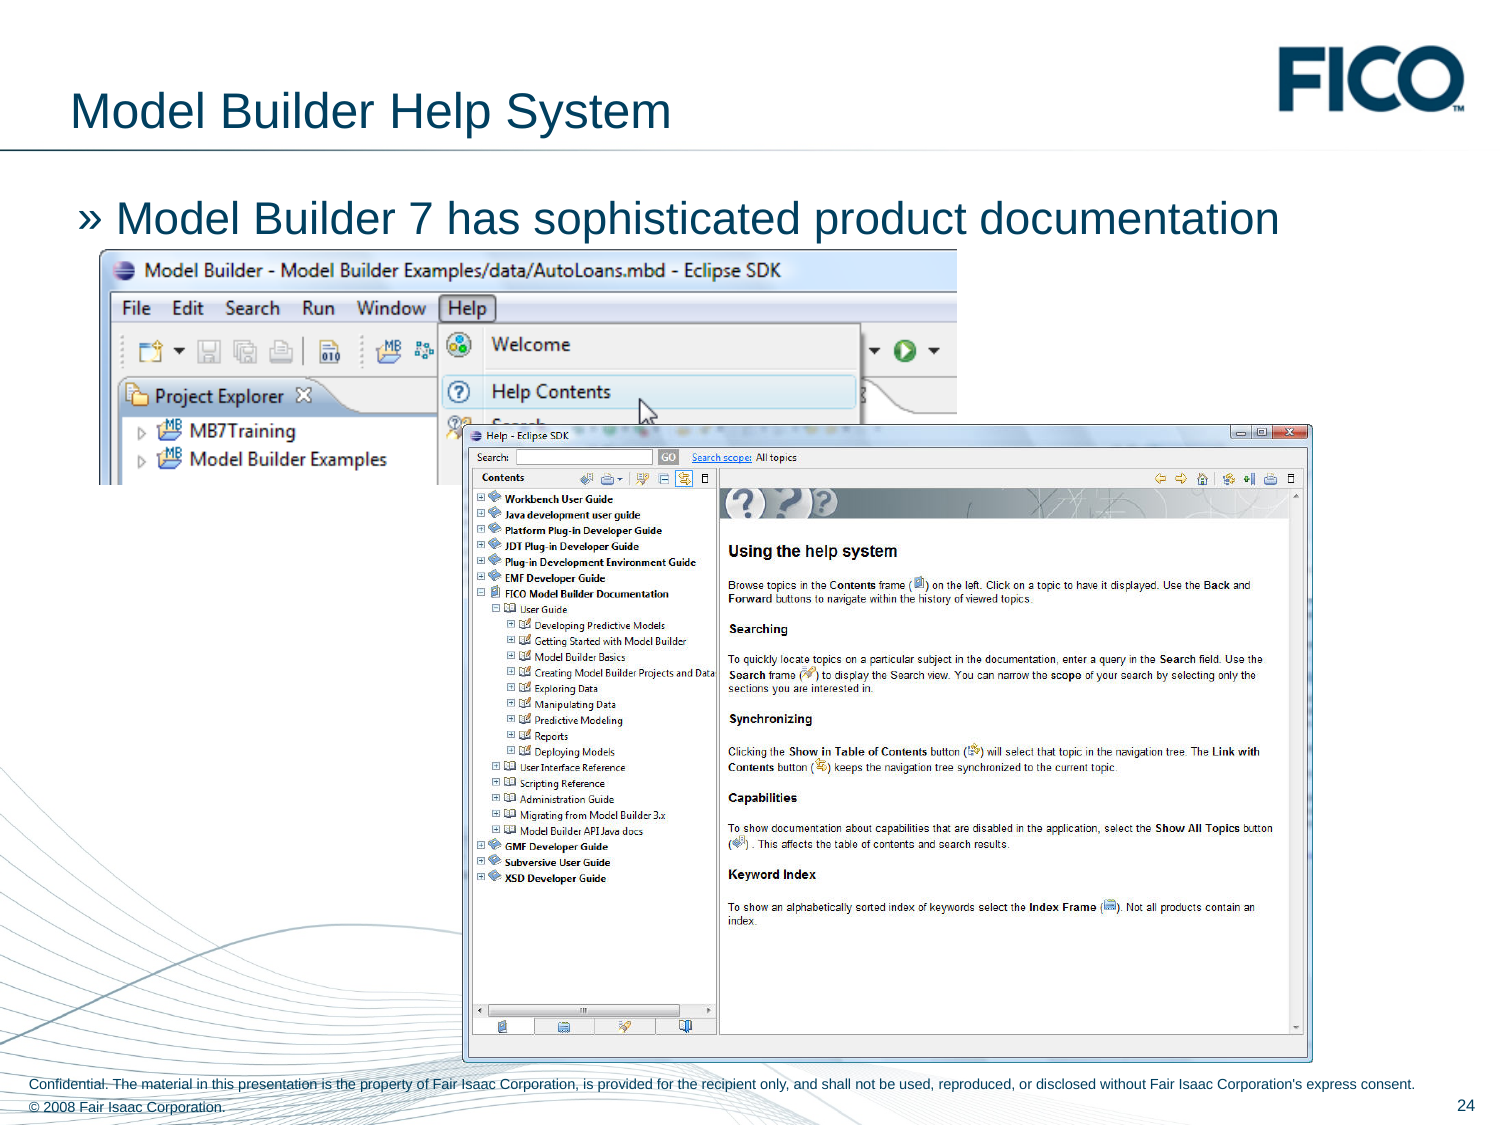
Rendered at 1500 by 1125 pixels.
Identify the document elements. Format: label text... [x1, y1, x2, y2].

list Model Builder 7 has sophisticated product documentation [62, 187, 1463, 253]
title Model Builder Help System [62, 0, 1463, 139]
picture [0, 0, 1500, 1125]
